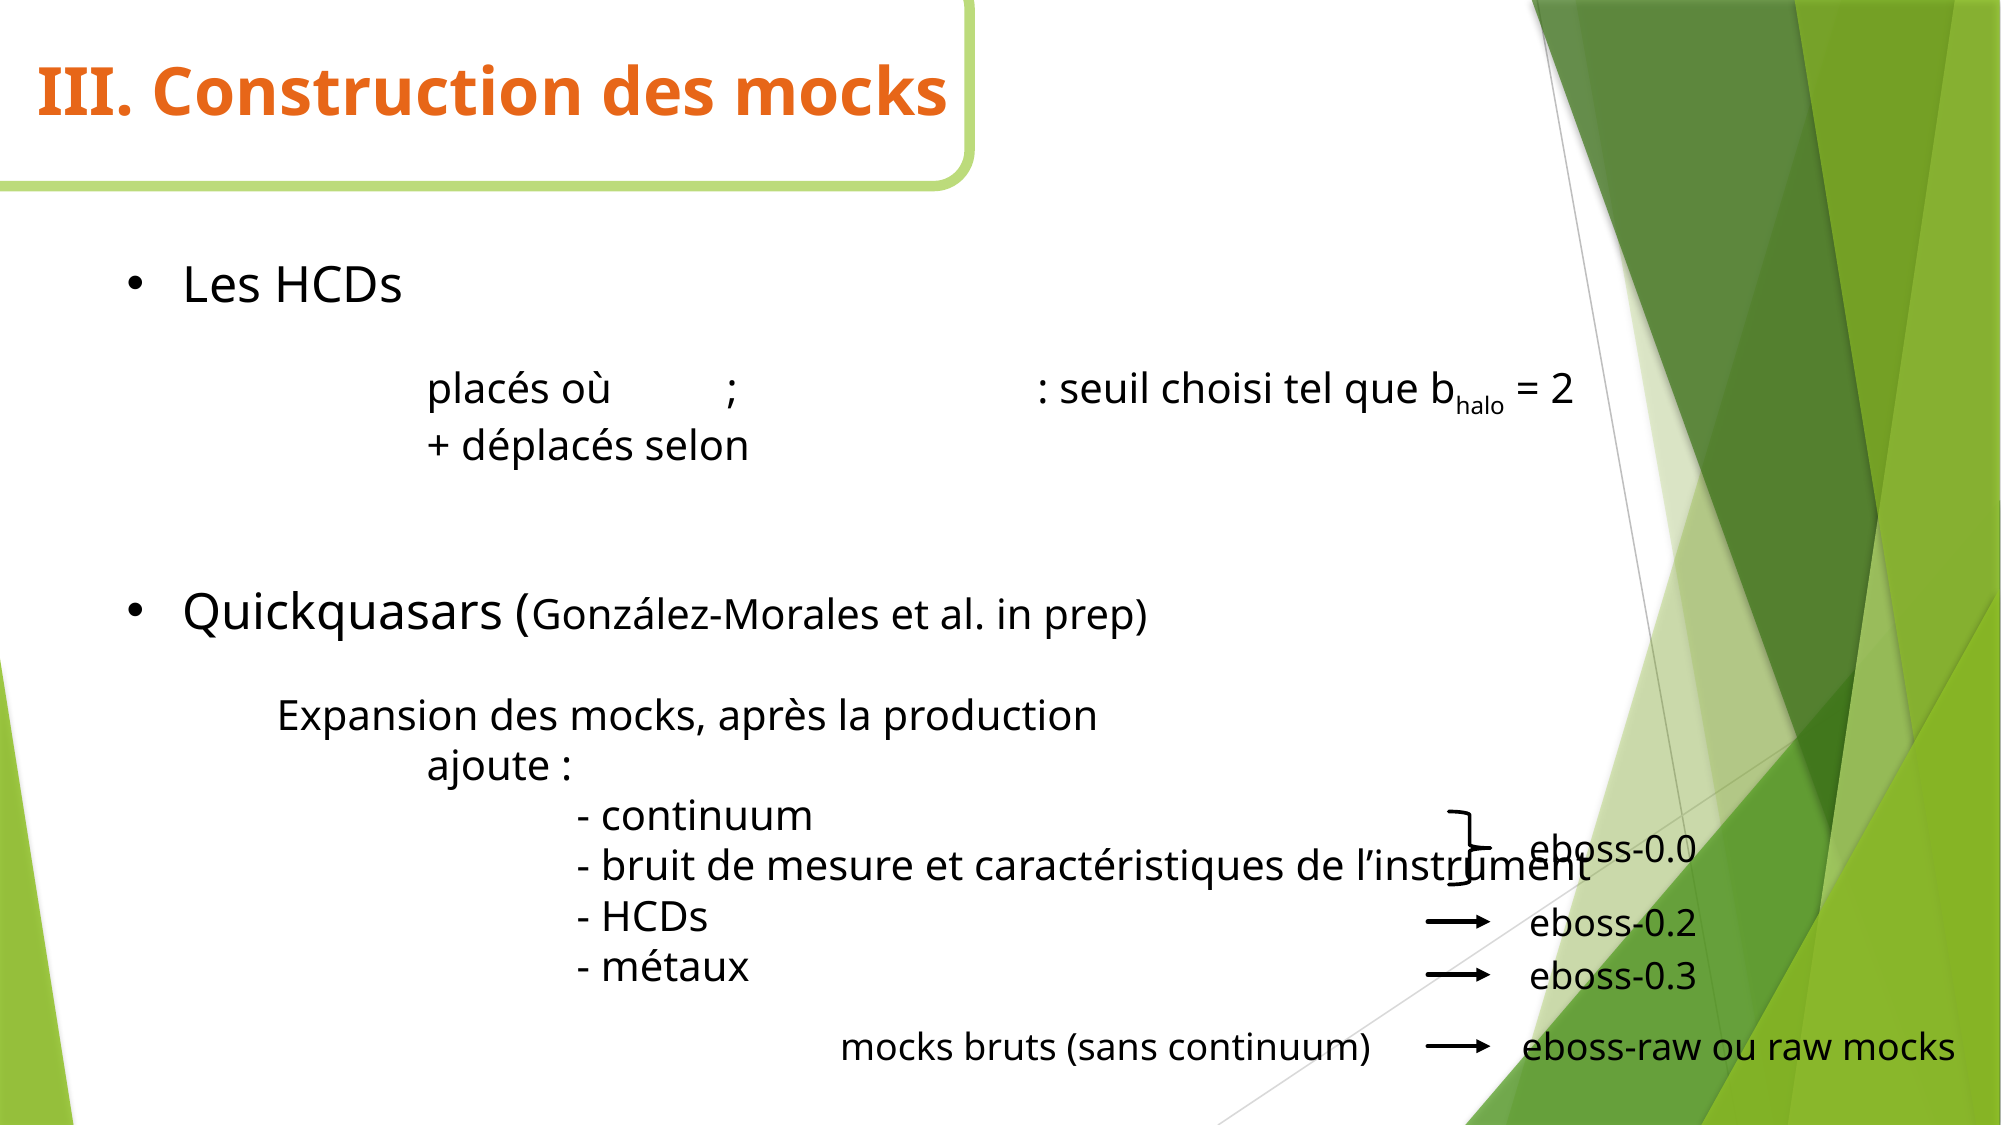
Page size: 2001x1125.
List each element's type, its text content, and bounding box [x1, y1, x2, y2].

text_box eboss-0.0 [1514, 817, 1712, 878]
text_box eboss-0.2 [1514, 891, 1712, 944]
text_box [1447, 810, 1492, 886]
text_box mocks bruts (sans continuum) [825, 1015, 1386, 1076]
text_box [0, 0, 972, 188]
text_box eboss-0.3 [1514, 944, 1712, 1004]
text_box eboss-raw ou raw mocks [1506, 1015, 1971, 1076]
